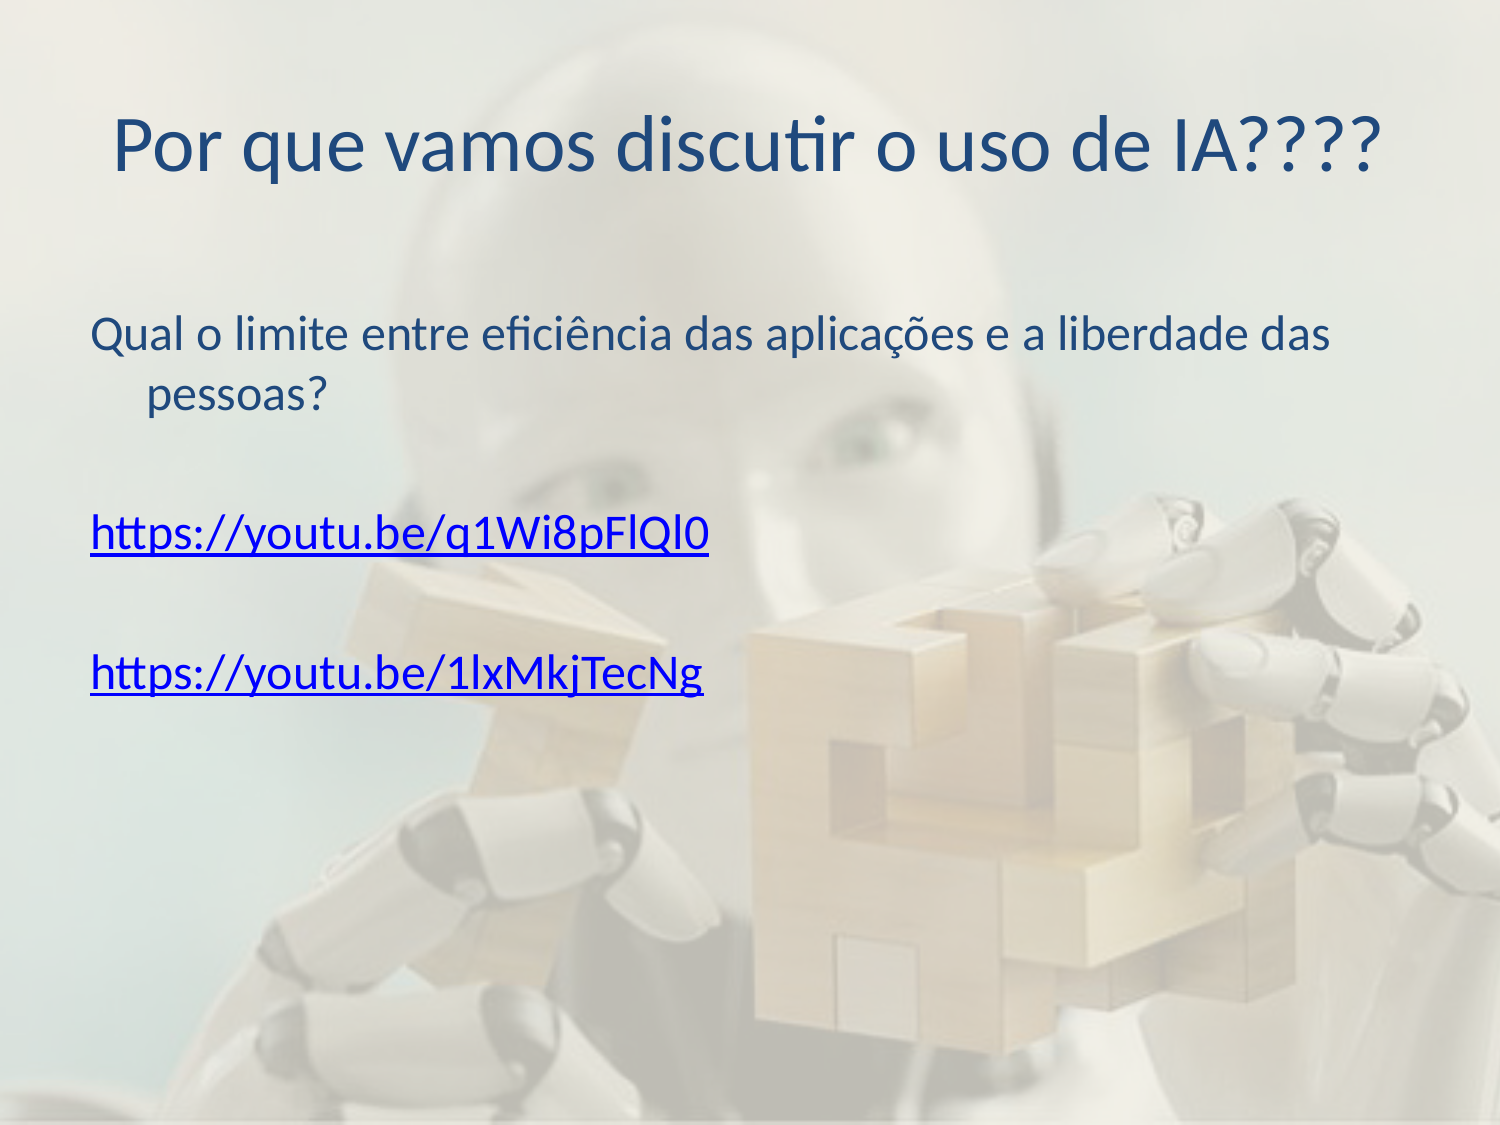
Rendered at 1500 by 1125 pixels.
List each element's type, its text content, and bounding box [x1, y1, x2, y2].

title Por que vamos discutir o uso de IA???? [75, 45, 1425, 233]
list Qual o limite entre eficiência das aplicações e a liberdade das pessoas? https://youtu.be/q1Wi8pFlQl0 https://youtu.be/1lxMkjTecNg [75, 292, 1425, 409]
